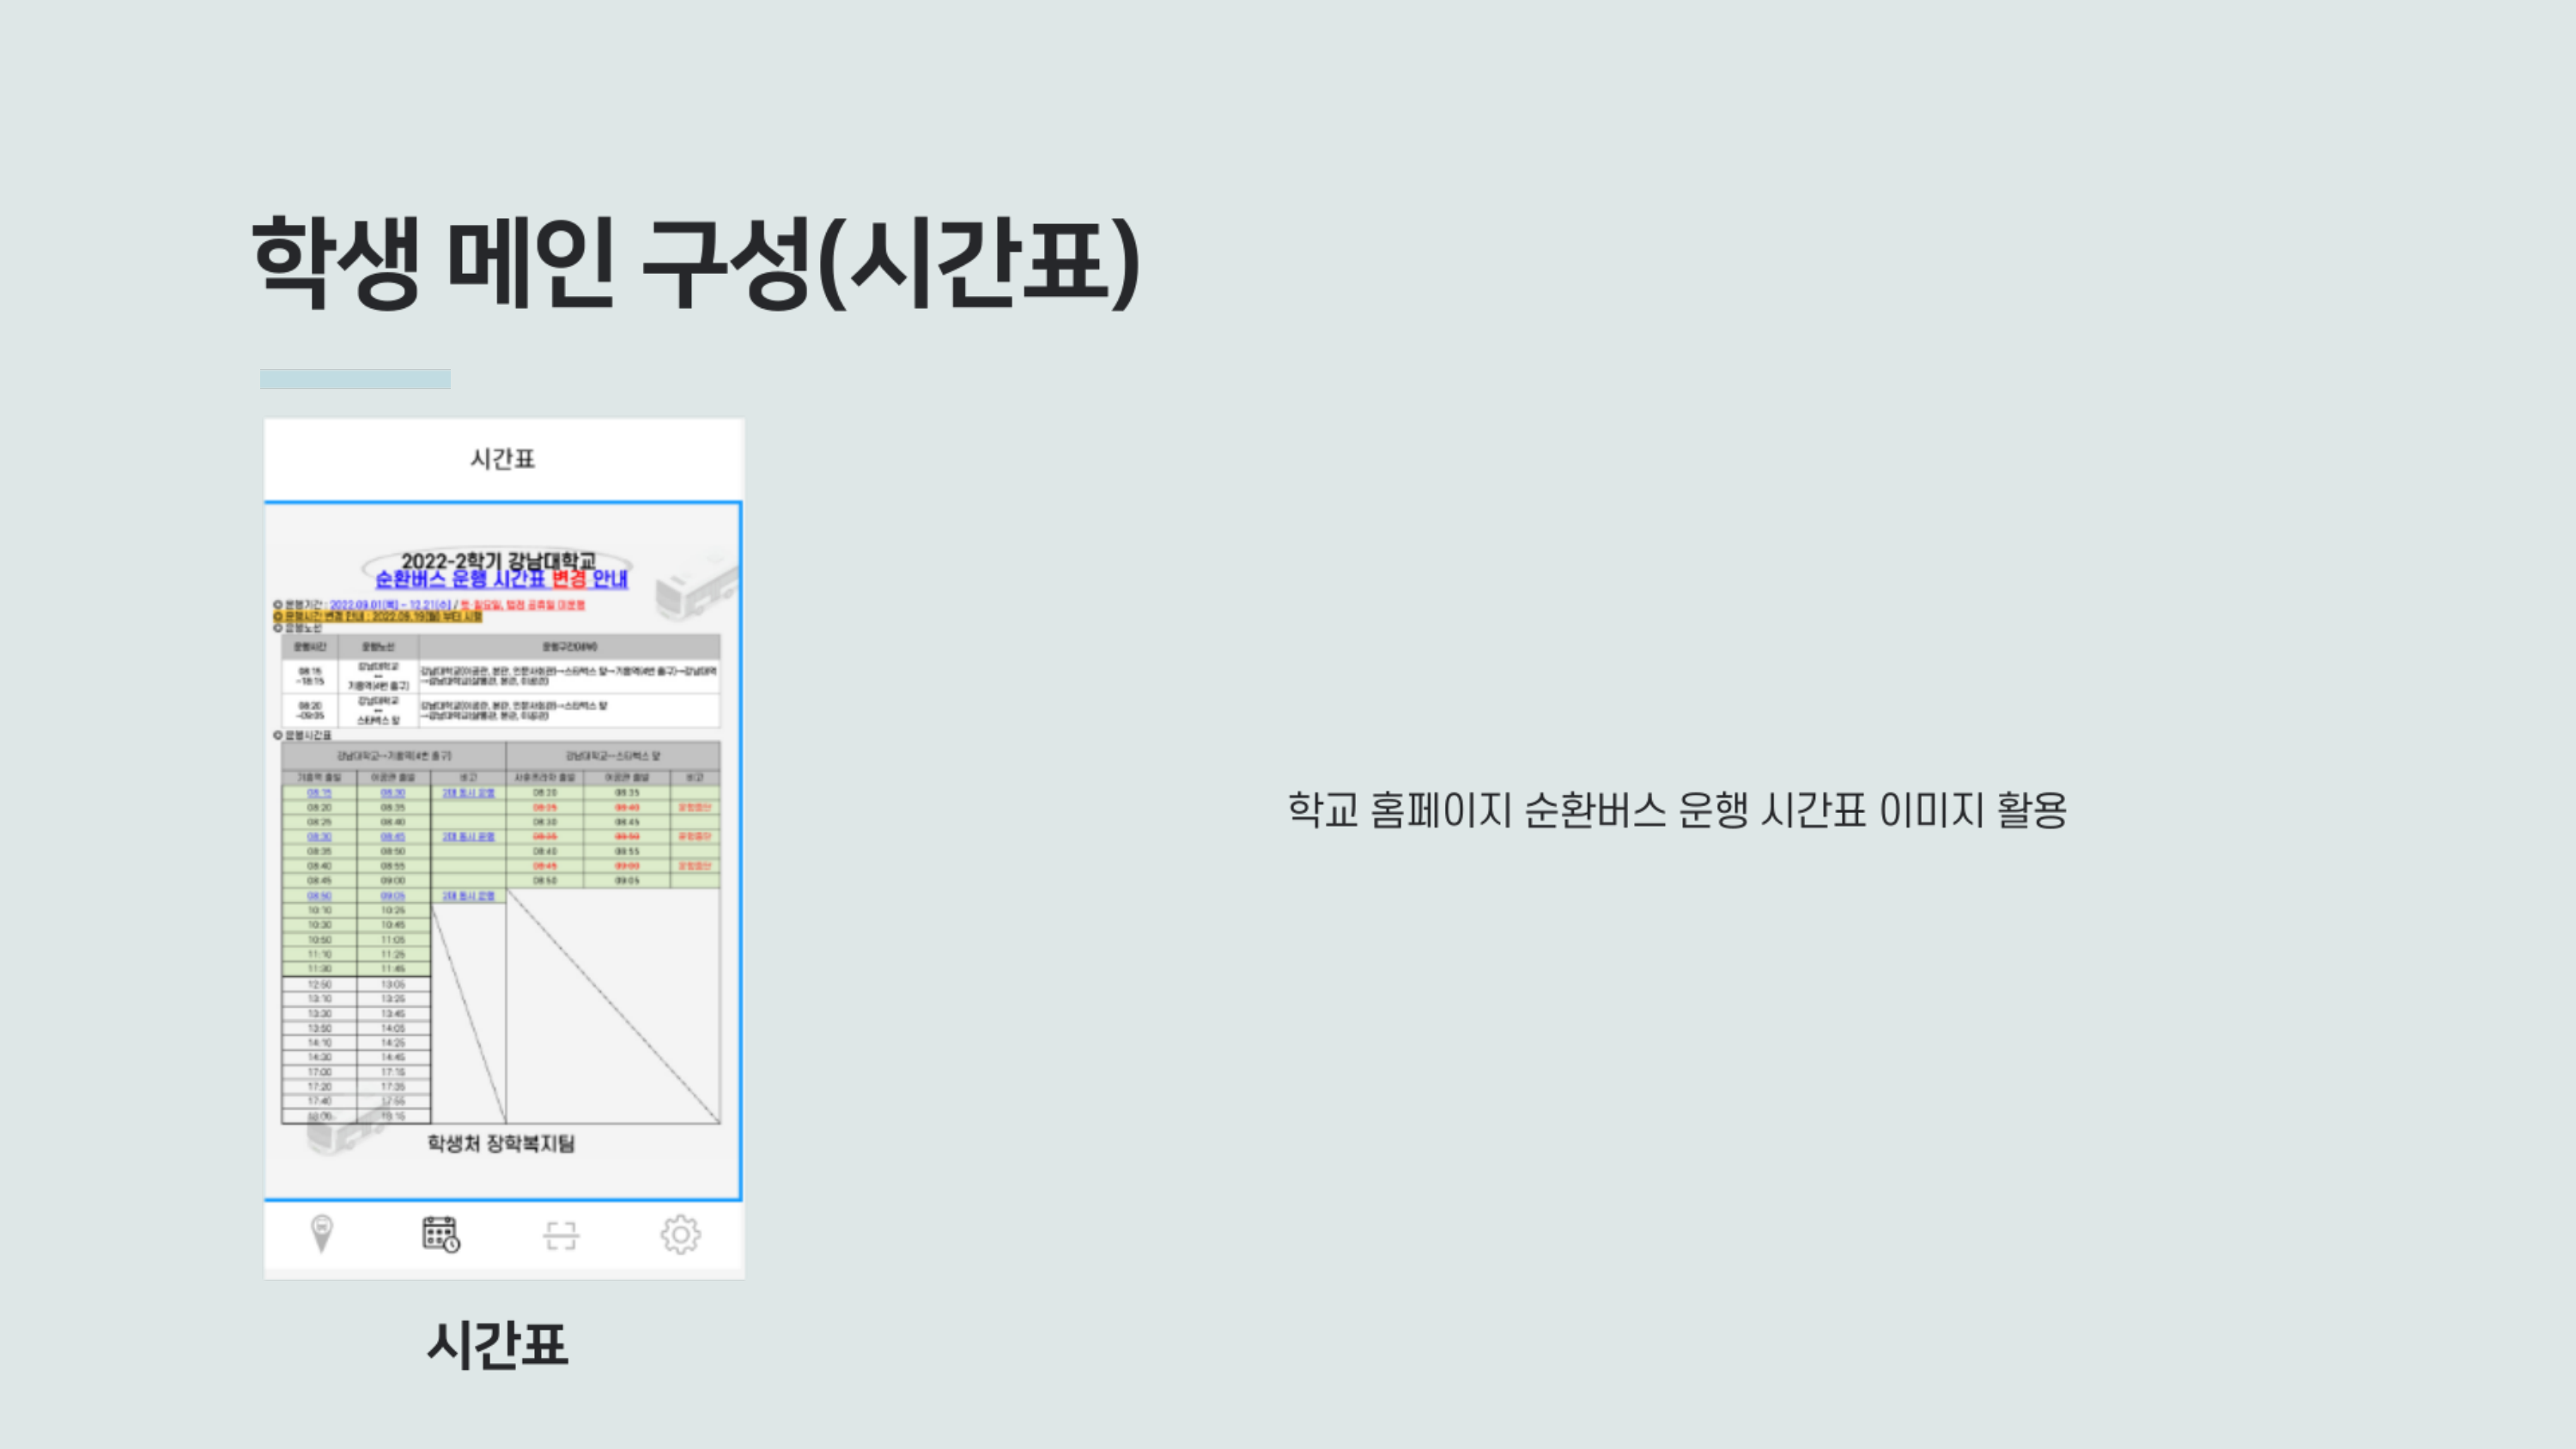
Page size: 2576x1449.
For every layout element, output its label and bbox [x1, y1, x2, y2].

text_box [259, 414, 750, 1284]
text_box [259, 344, 451, 413]
picture [1281, 778, 2087, 848]
picture [417, 1302, 594, 1397]
picture [234, 181, 1185, 357]
